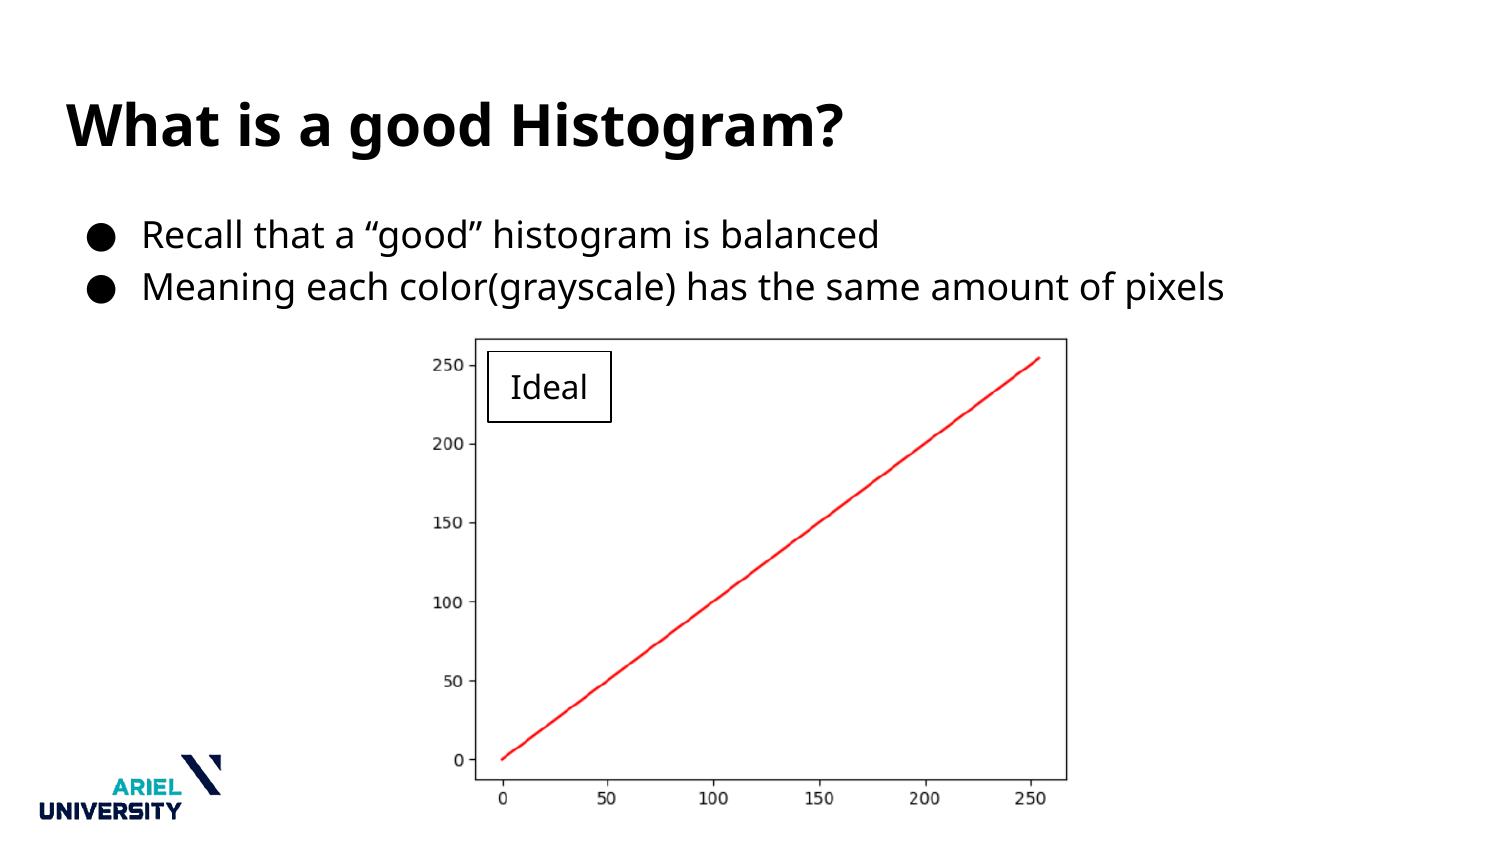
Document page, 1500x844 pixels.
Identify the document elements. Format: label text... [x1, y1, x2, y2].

picture [424, 329, 1075, 811]
title What is a good Histogram? [51, 72, 1449, 167]
list Recall that a “good” histogram is balanced Meaning each color(grayscale) has the same amount of pixels [51, 189, 1449, 308]
picture [14, 743, 246, 830]
